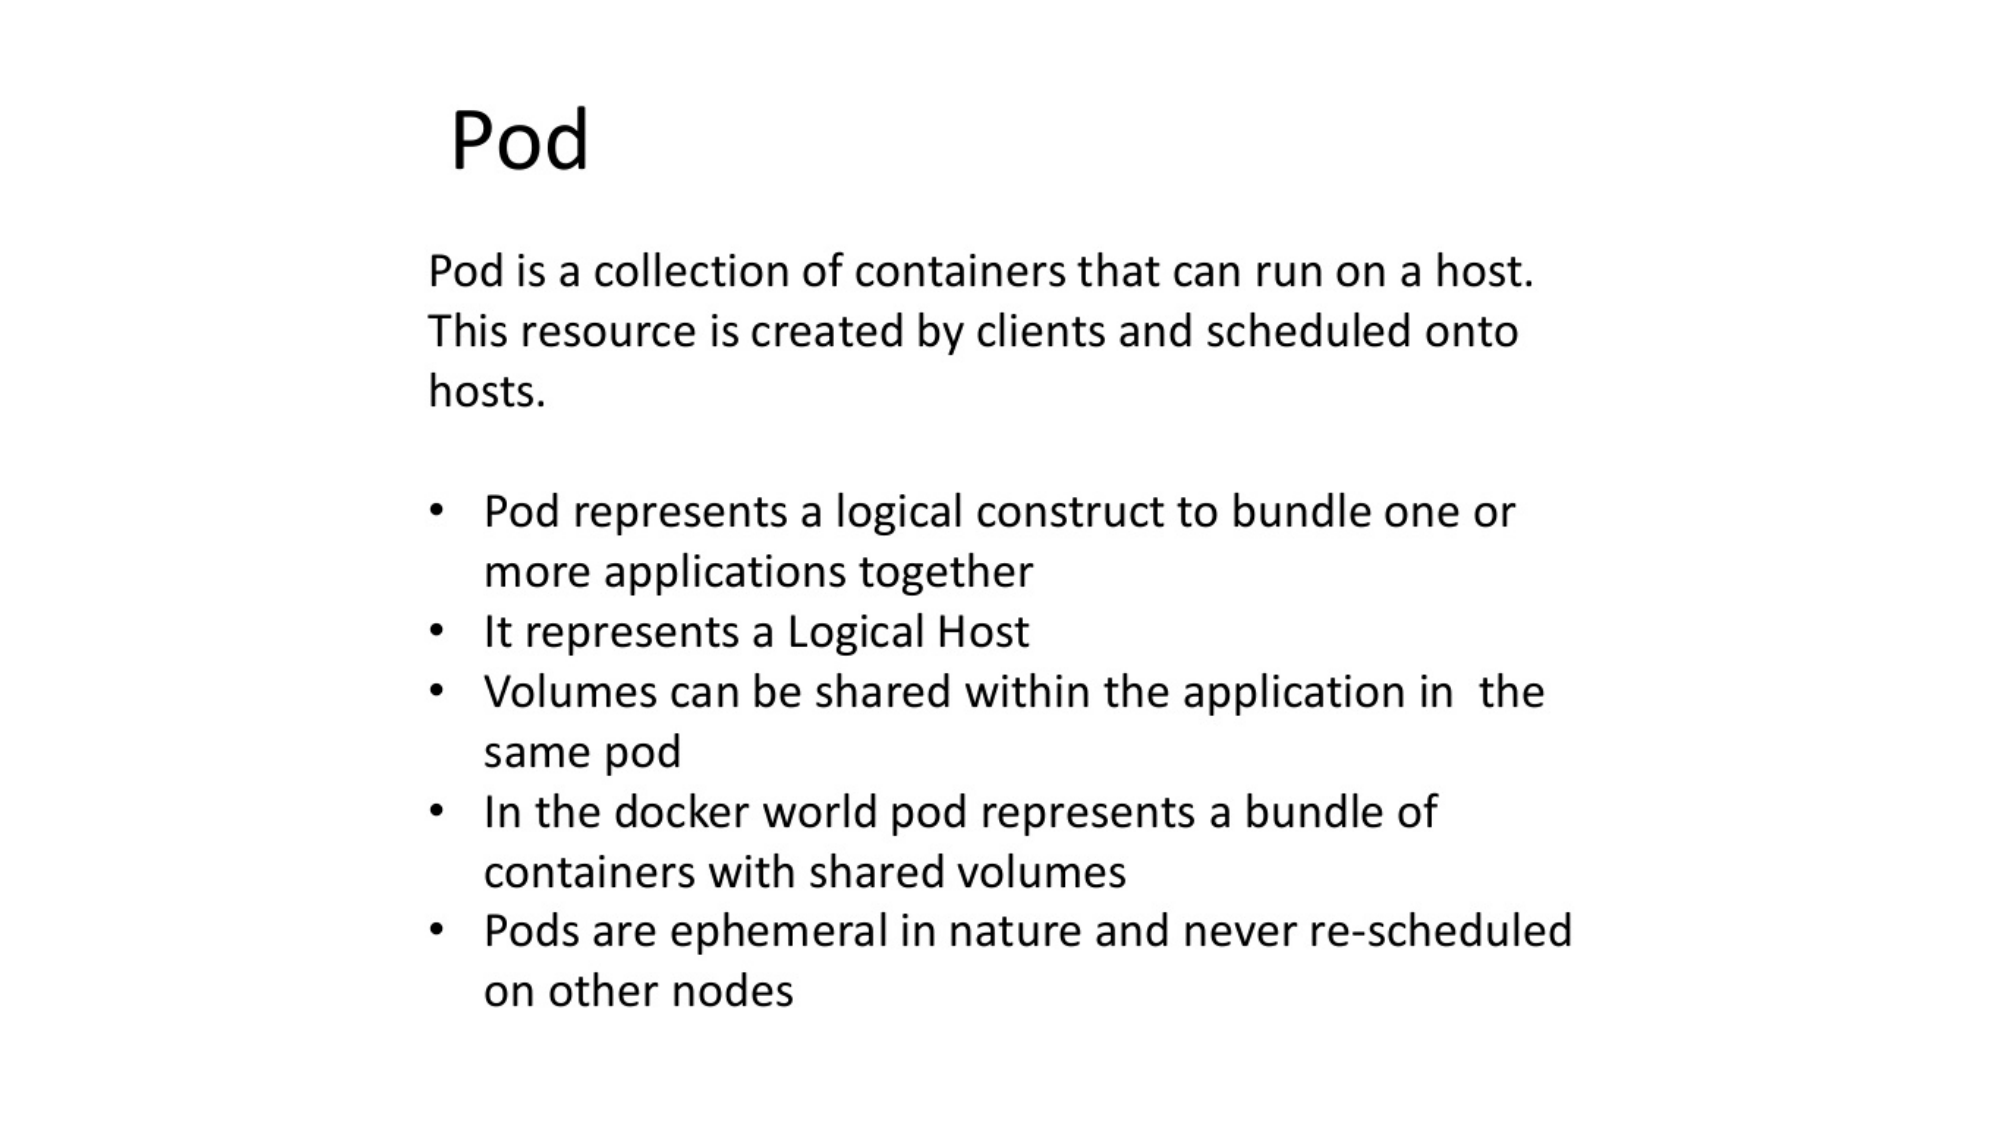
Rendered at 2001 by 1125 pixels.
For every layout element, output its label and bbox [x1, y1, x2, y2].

picture [249, 0, 1750, 1125]
